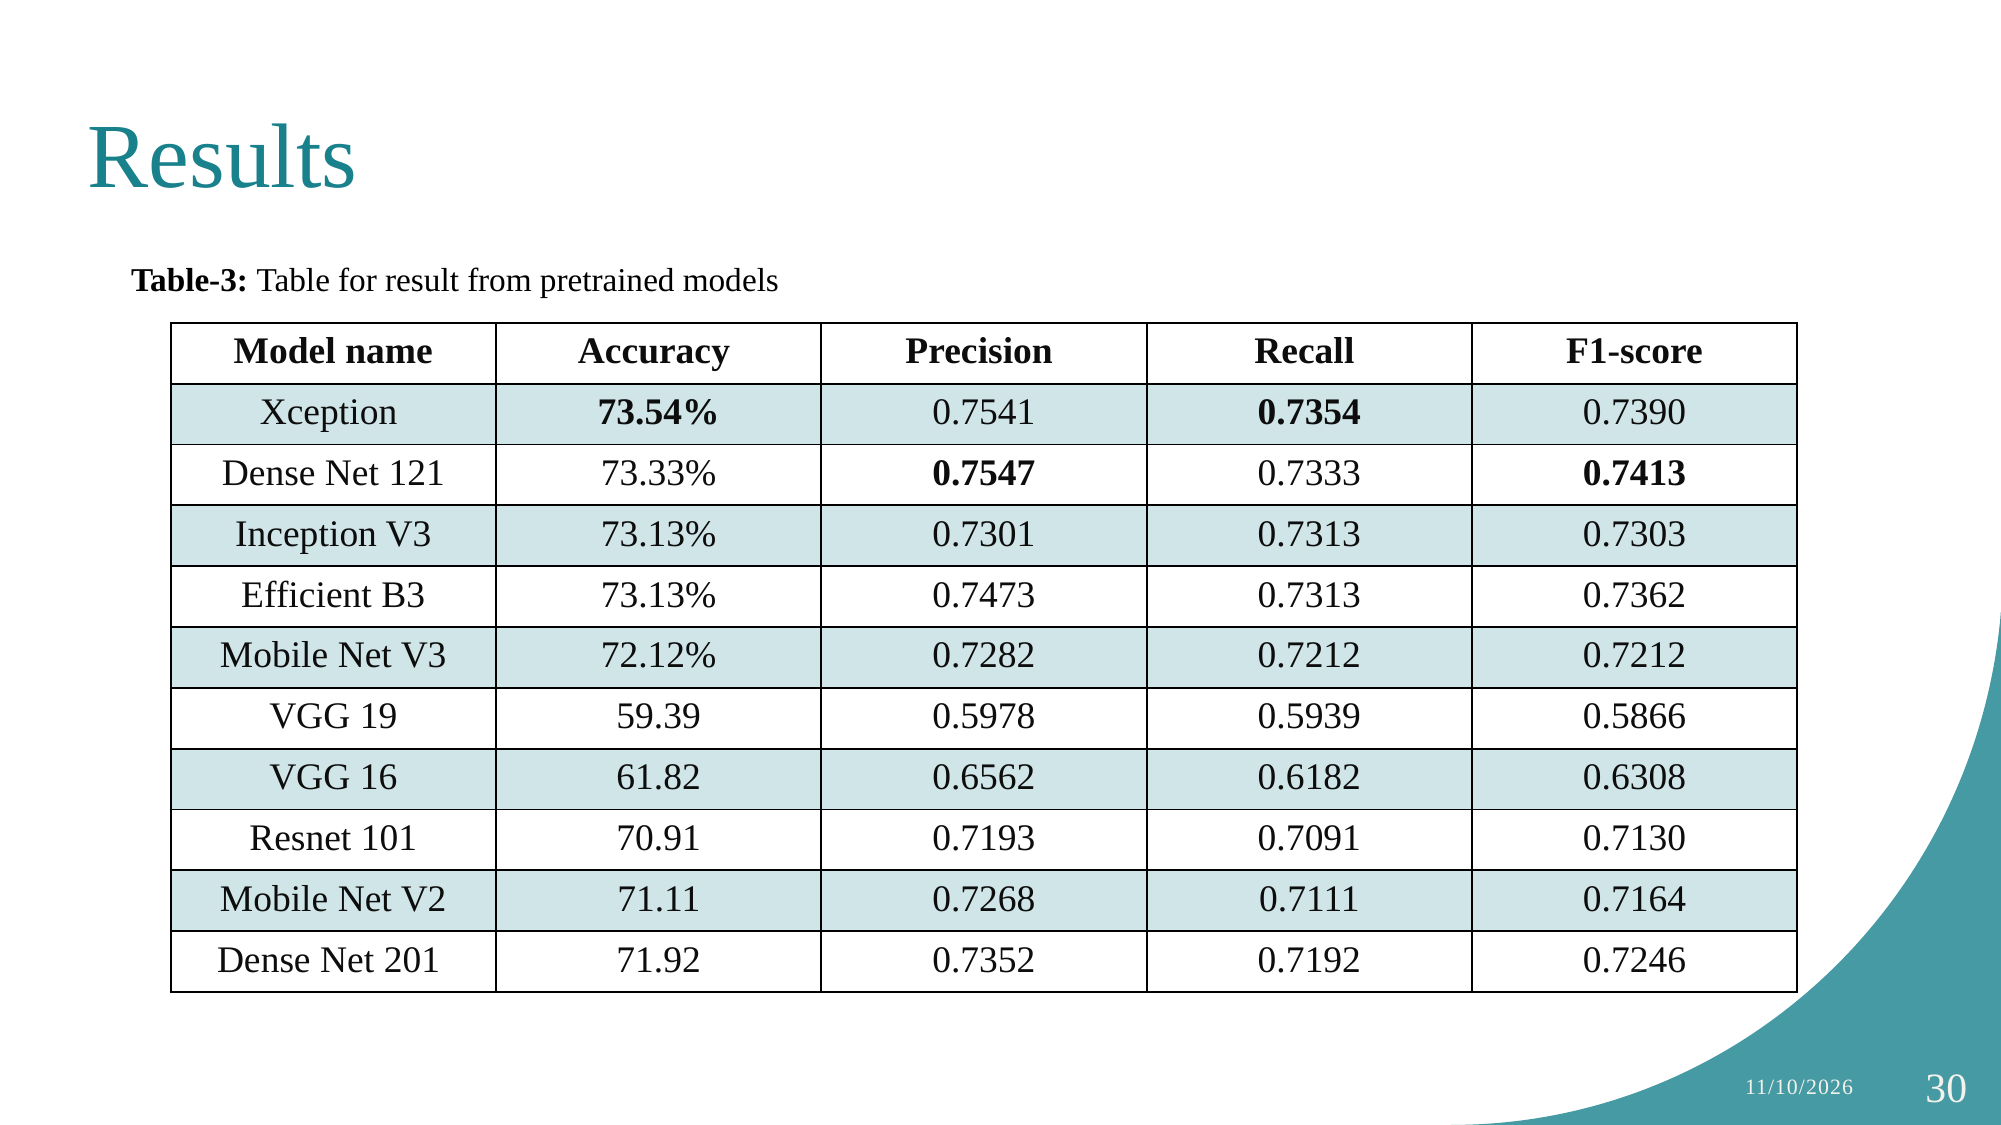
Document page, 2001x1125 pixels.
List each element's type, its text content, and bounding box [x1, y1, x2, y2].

table_cell Xception [172, 385, 495, 444]
table_cell 0.7303 [1473, 506, 1796, 565]
table_header Precision [822, 324, 1146, 383]
table_cell Efficient B3 [172, 567, 495, 626]
table_cell 61.82 [497, 750, 820, 809]
table_cell 0.5866 [1473, 689, 1796, 748]
table_cell Dense Net 121 [172, 445, 495, 504]
table_cell 0.7362 [1473, 567, 1796, 626]
table_header Accuracy [497, 324, 820, 383]
table_cell 72.12% [497, 628, 820, 687]
table_header Model name [172, 324, 495, 383]
table_cell 0.7354 [1148, 385, 1471, 444]
table_cell 0.7212 [1148, 628, 1471, 687]
table_cell 0.7193 [822, 810, 1146, 869]
text_box Table-3: Table for result from pretrained models [116, 250, 795, 306]
table_cell 70.91 [497, 810, 820, 869]
table_header F1-score [1473, 324, 1796, 383]
table_cell 73.13% [497, 506, 820, 565]
table_cell Inception V3 [172, 506, 495, 565]
table_cell 0.5939 [1148, 689, 1471, 748]
table_cell 0.6562 [822, 750, 1146, 809]
table_cell VGG 16 [172, 750, 495, 809]
table_cell 0.5978 [822, 689, 1146, 748]
table_header Recall [1148, 324, 1471, 383]
table_cell 71.92 [497, 932, 820, 991]
table_cell 0.7212 [1473, 628, 1796, 687]
slide_number 30 [1868, 1055, 1983, 1116]
table_cell 0.7313 [1148, 567, 1471, 626]
table_cell Mobile Net V3 [172, 628, 495, 687]
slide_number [1529, 1055, 1868, 1116]
table_cell 73.33% [497, 445, 820, 504]
table_cell 0.6308 [1473, 750, 1796, 809]
table_cell 0.7282 [822, 628, 1146, 687]
table_cell 0.7301 [822, 506, 1146, 565]
table_cell 0.7246 [1473, 932, 1796, 991]
table_cell 59.39 [497, 689, 820, 748]
table_cell 0.7130 [1473, 810, 1796, 869]
table_cell 73.54% [497, 385, 820, 444]
table_cell VGG 19 [172, 689, 495, 748]
table_cell Resnet 101 [172, 810, 495, 869]
table_cell 0.7333 [1148, 445, 1471, 504]
table_cell 0.7541 [822, 385, 1146, 444]
table_cell 0.7091 [1148, 810, 1471, 869]
table_cell 0.7313 [1148, 506, 1471, 565]
table_cell 73.13% [497, 567, 820, 626]
table_cell Dense Net 201 [172, 932, 495, 991]
table_cell 0.7268 [822, 871, 1146, 930]
table_cell 0.7390 [1473, 385, 1796, 444]
table_cell 0.7111 [1148, 871, 1471, 930]
table_cell 0.6182 [1148, 750, 1471, 809]
table_cell 0.7164 [1473, 871, 1796, 930]
table_cell 71.11 [497, 871, 820, 930]
table_cell 0.7413 [1473, 445, 1796, 504]
table_cell Mobile Net V2 [172, 871, 495, 930]
table_cell 0.7352 [822, 932, 1146, 991]
table_cell 0.7473 [822, 567, 1146, 626]
table_cell 0.7192 [1148, 932, 1471, 991]
table_cell 0.7547 [822, 445, 1146, 504]
title Results [72, 41, 1699, 260]
